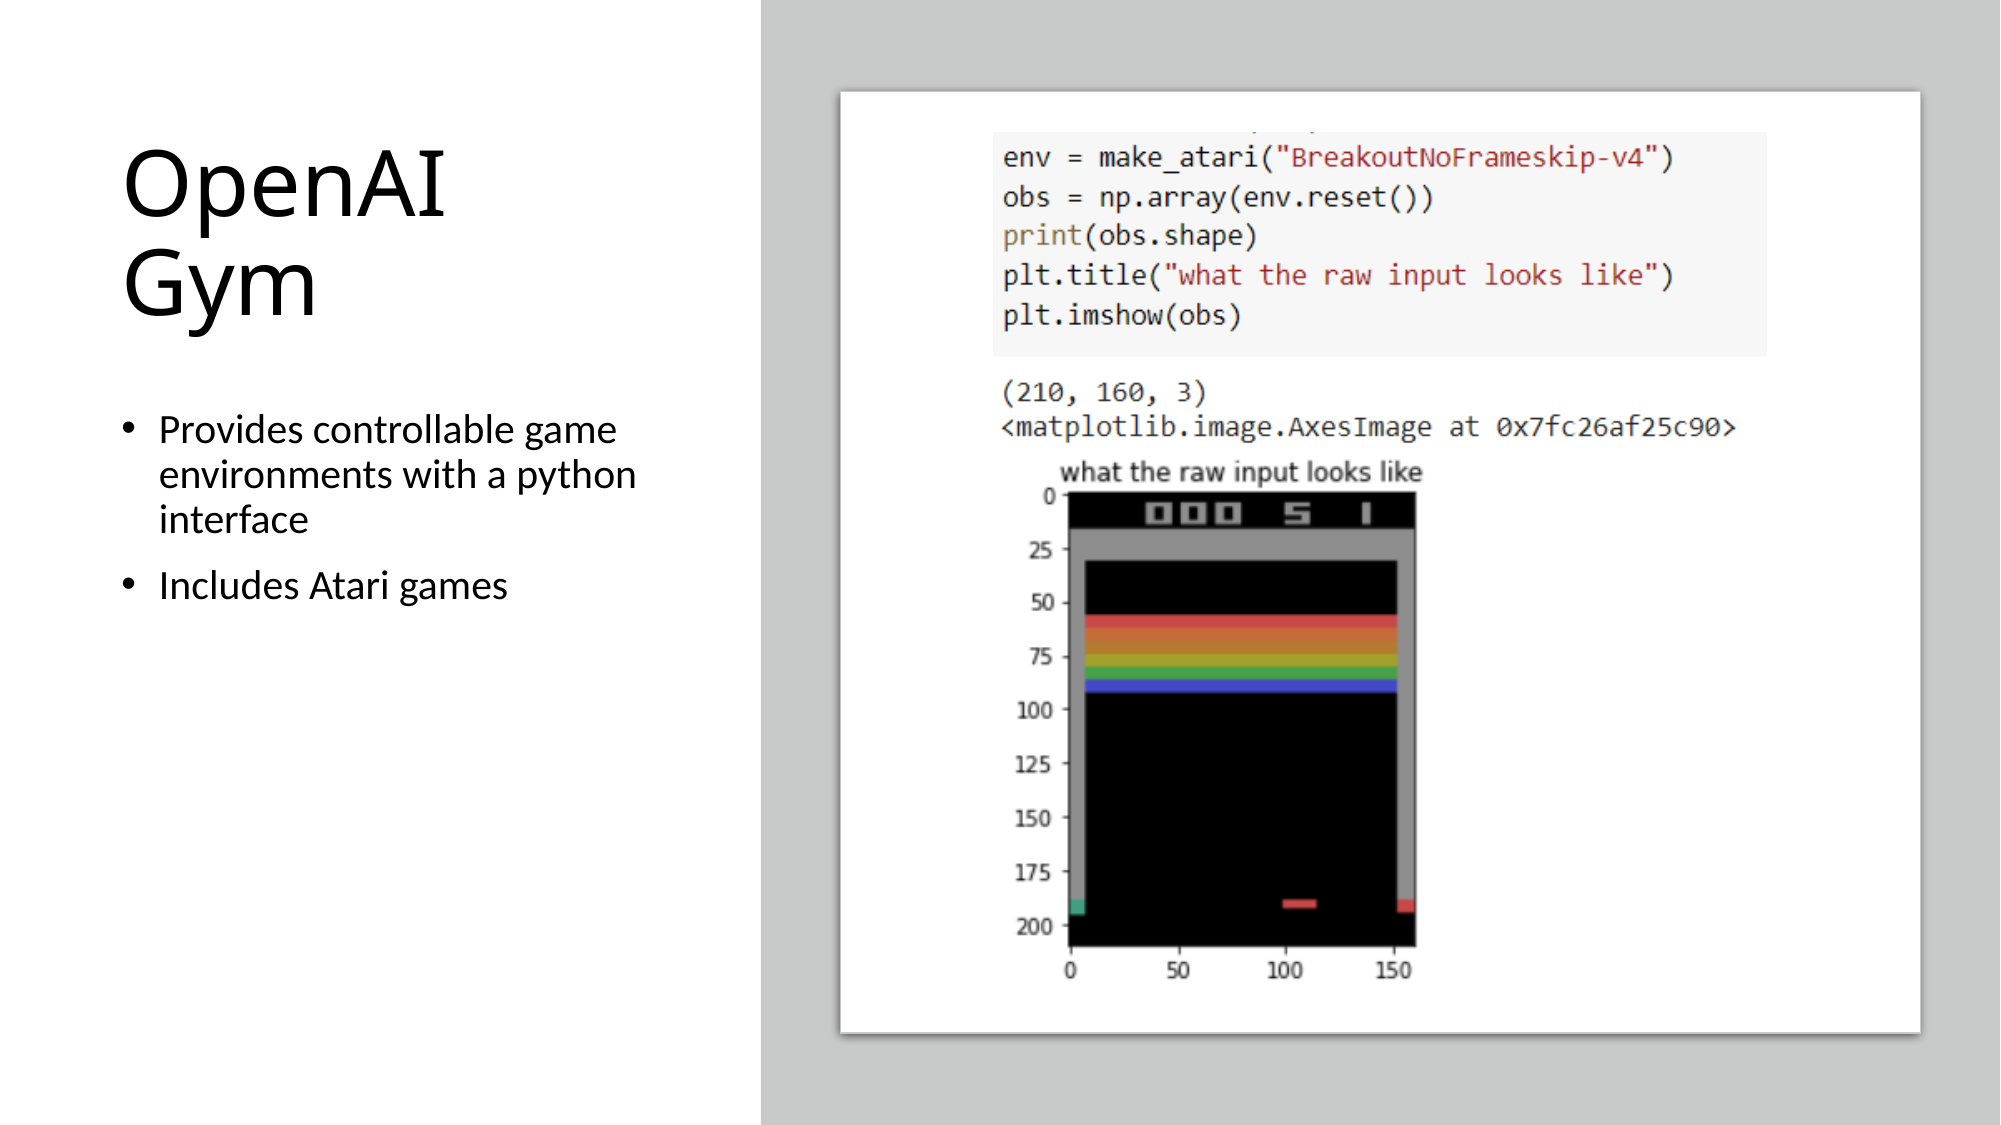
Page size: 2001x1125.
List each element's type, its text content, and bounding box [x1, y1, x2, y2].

list Provides controllable game environments with a python interface Includes Atari games [106, 399, 682, 1021]
text_box [760, 0, 2000, 1125]
picture [993, 132, 1767, 992]
text_box [839, 90, 1922, 1034]
title OpenAI Gym [106, 103, 682, 370]
